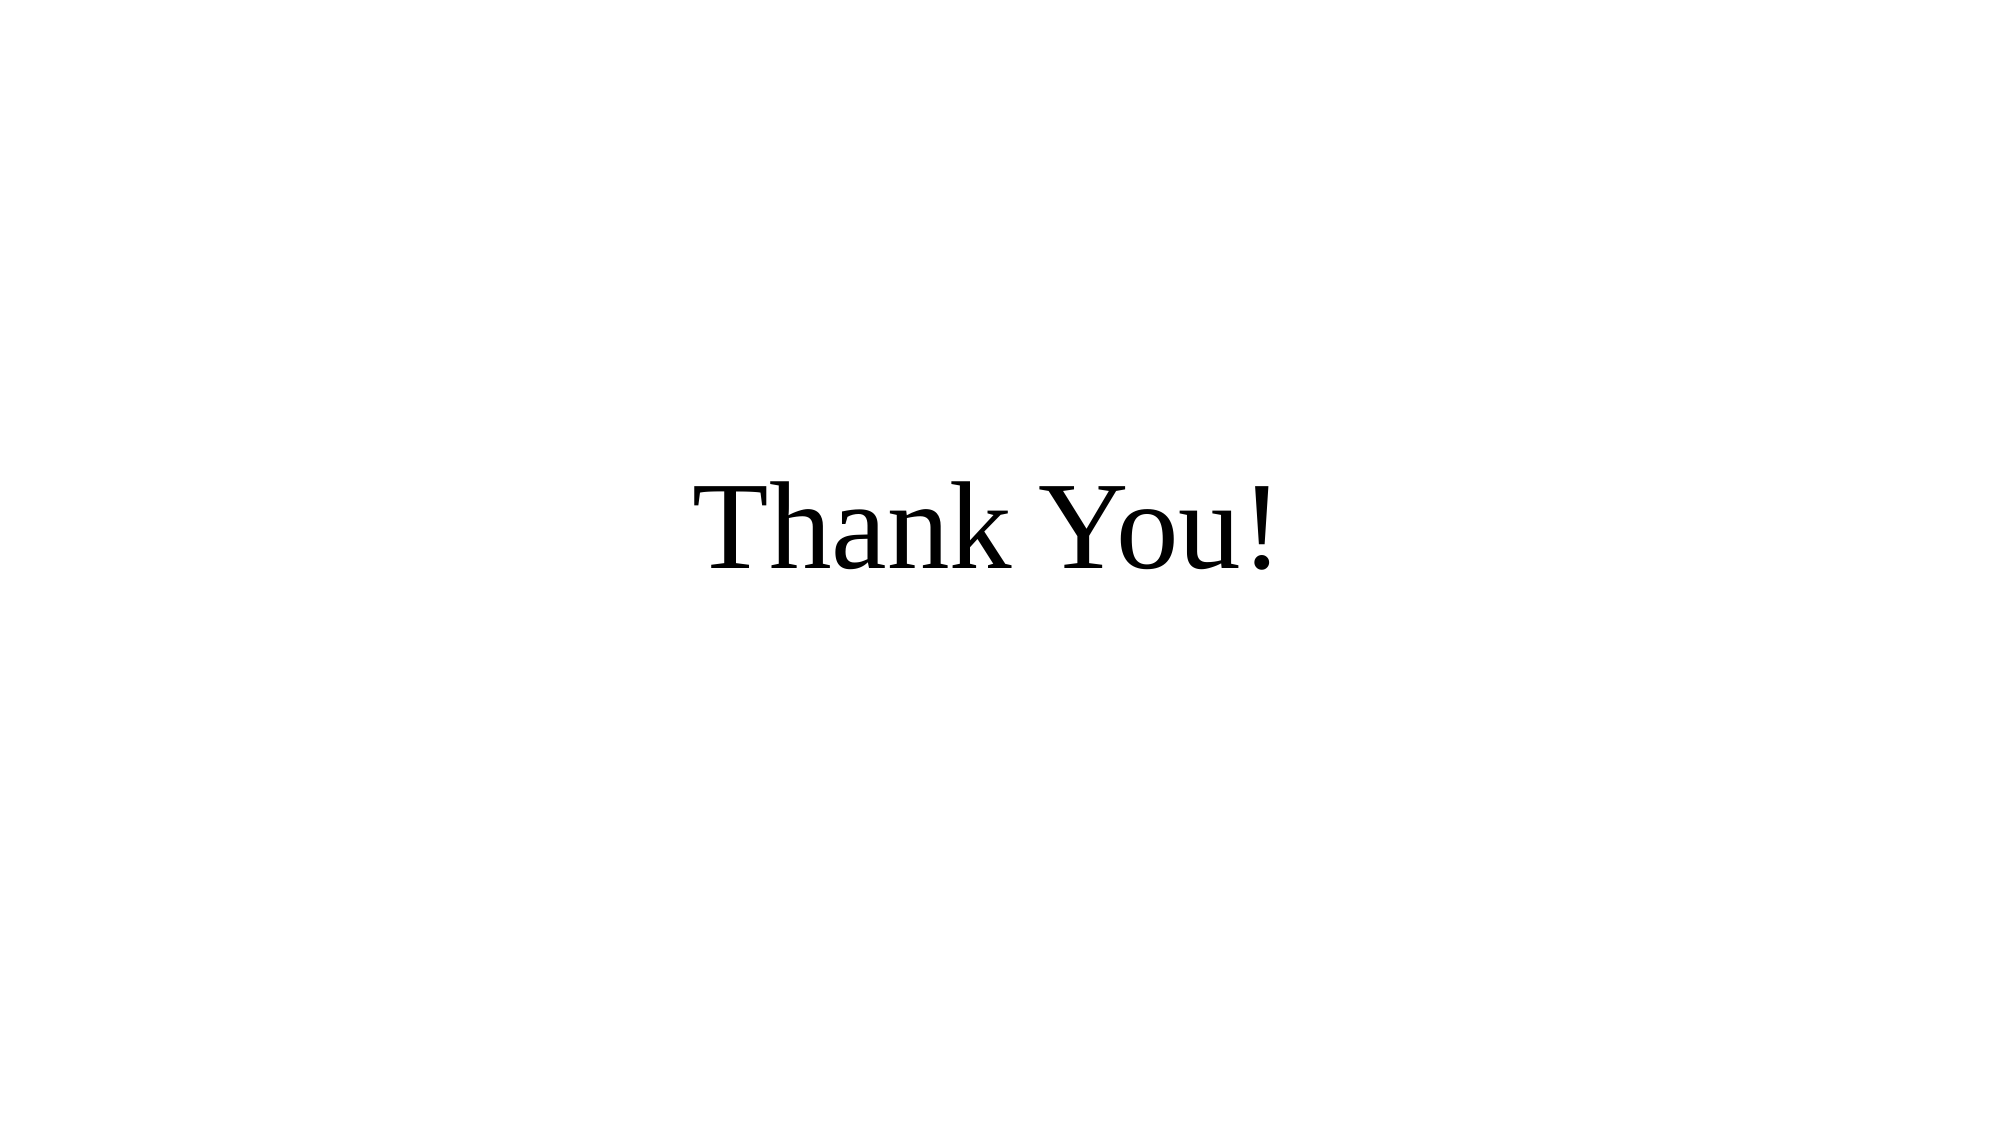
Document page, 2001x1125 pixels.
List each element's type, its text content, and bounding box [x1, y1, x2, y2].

text_box Thank You! [496, 436, 1480, 601]
